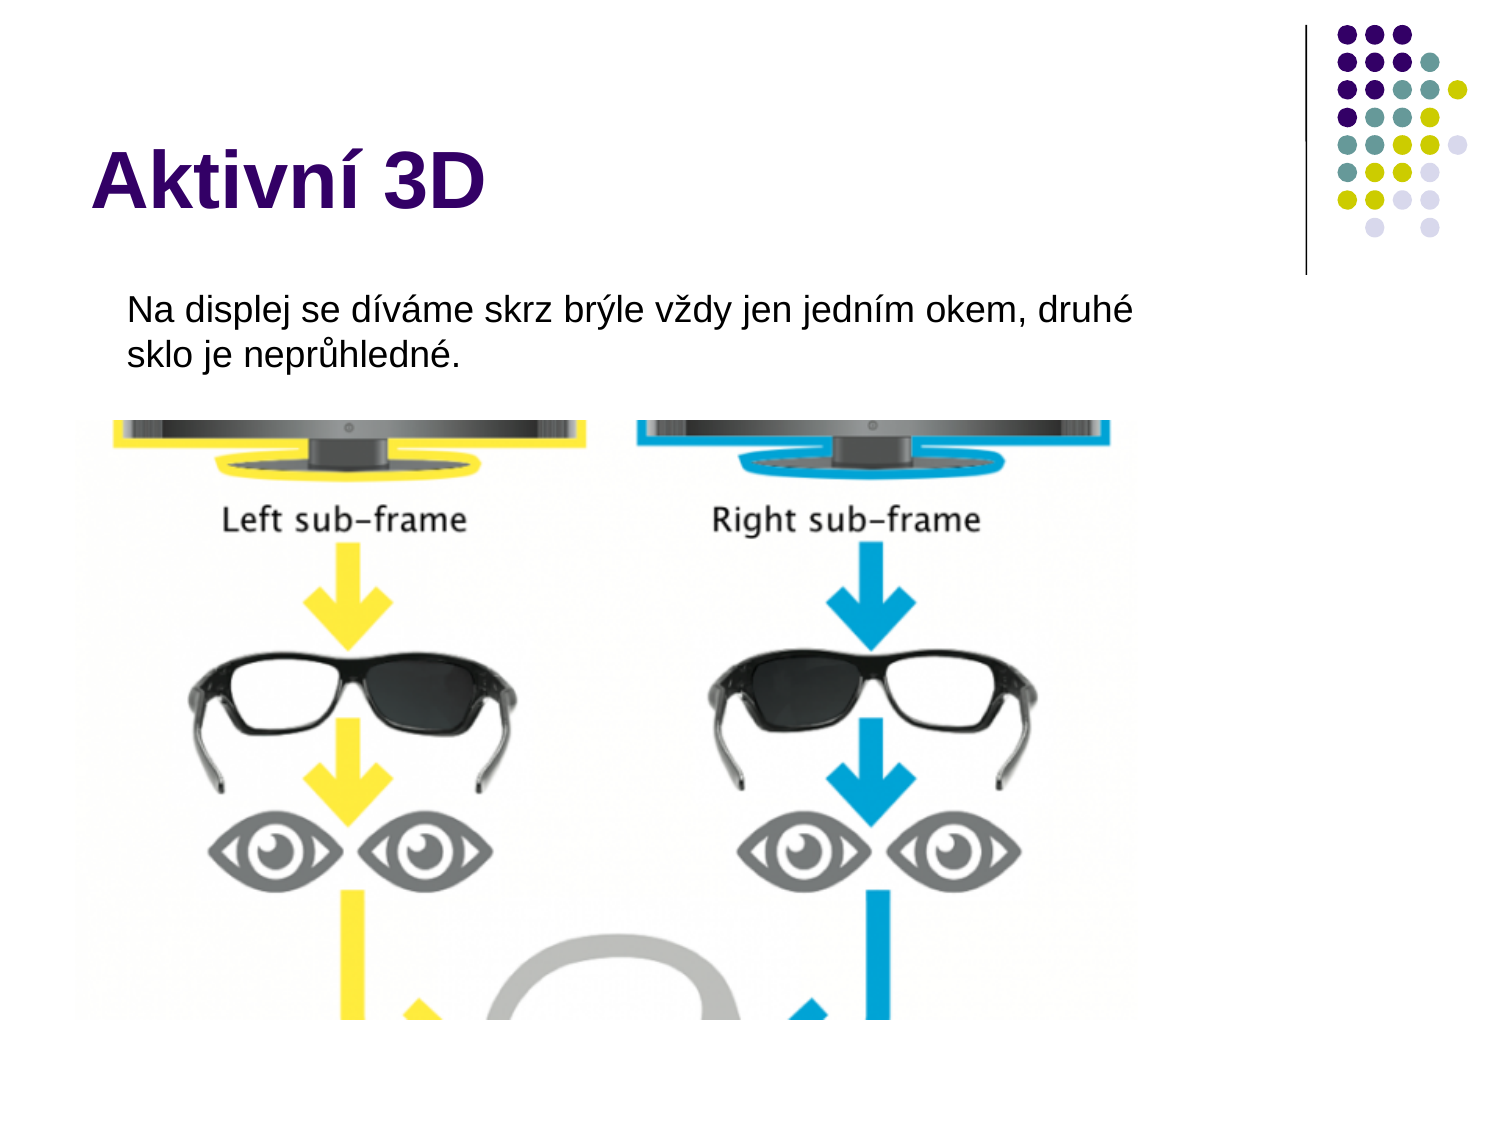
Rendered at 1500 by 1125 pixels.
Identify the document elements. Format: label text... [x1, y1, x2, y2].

title Aktivní 3D [75, 20, 1313, 233]
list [74, 420, 1138, 1020]
text_box Na displej se díváme skrz brýle vždy jen jedním okem, druhé sklo je neprůhledné. [112, 277, 1211, 383]
